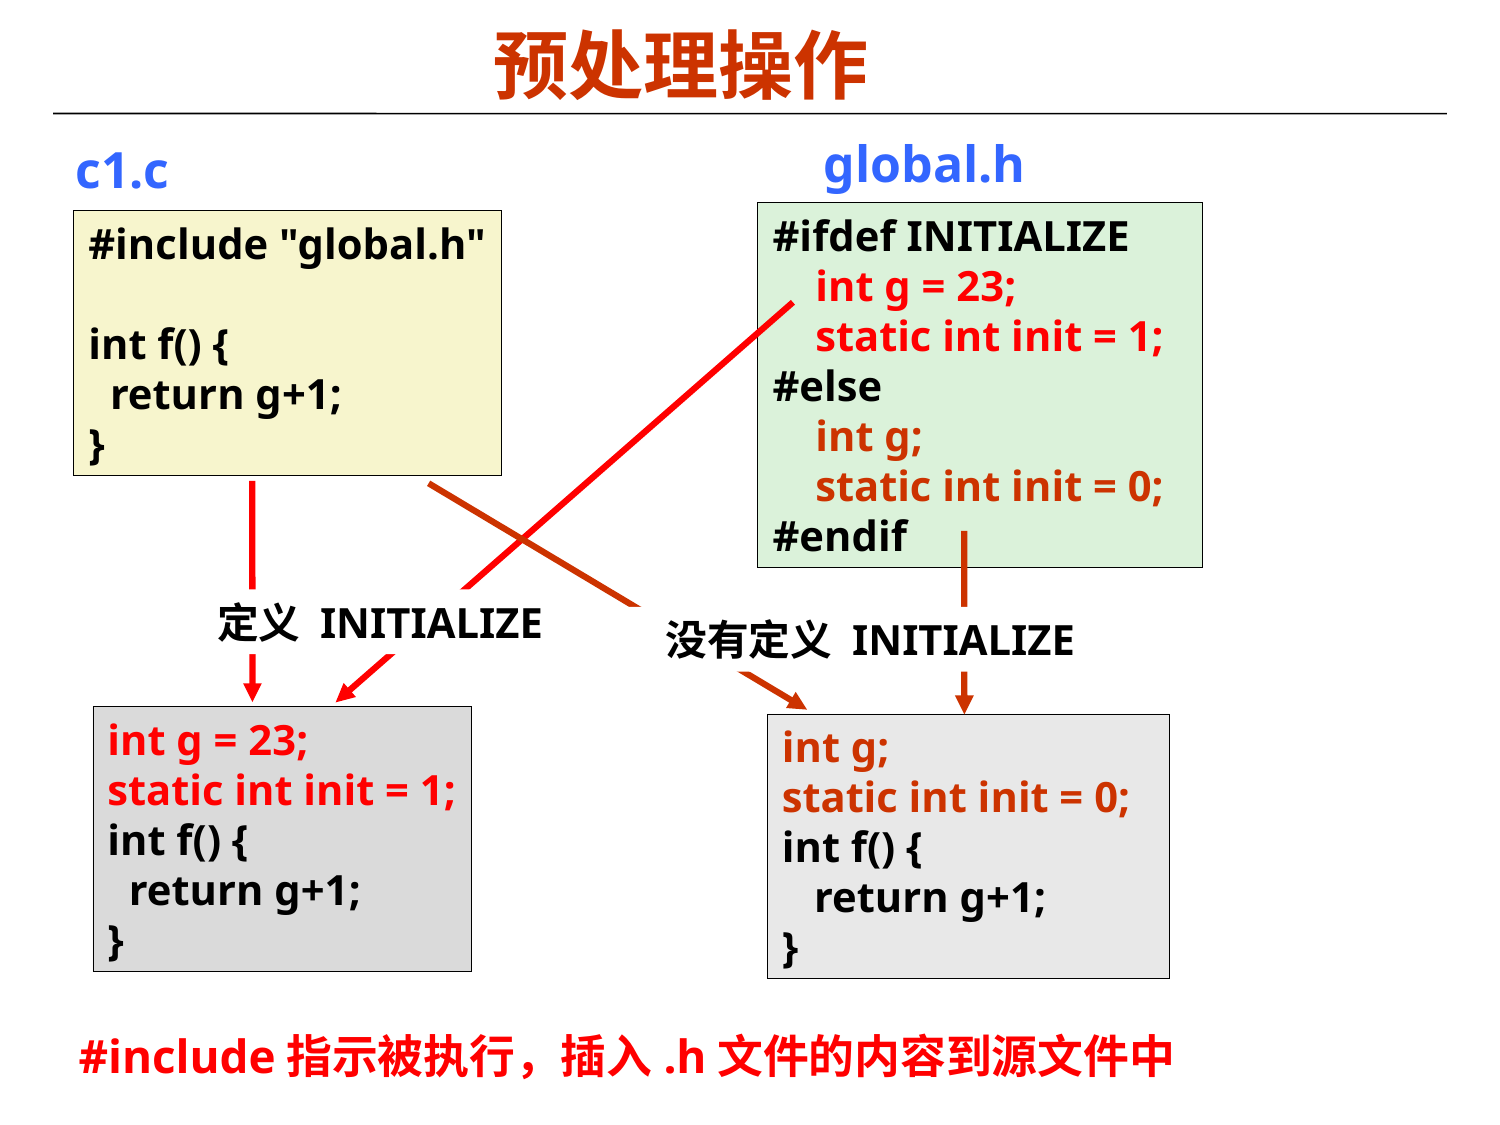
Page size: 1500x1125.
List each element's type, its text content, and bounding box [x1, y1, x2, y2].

text_box #ifdef INITIALIZE int g = 23; static int init = 1; #else int g; static int init = 0; #endif [757, 202, 1203, 568]
text_box [743, 672, 807, 710]
text_box c1.c [60, 131, 185, 206]
text_box [246, 655, 259, 703]
text_box int g; static int init = 0; int f() { return g+1; } [767, 713, 1170, 979]
title 预处理操作 [58, 4, 1305, 123]
text_box [958, 672, 971, 715]
text_box 定义 INITIALIZE [172, 589, 588, 655]
text_box global.h [808, 125, 1041, 201]
text_box int g = 23; static int init = 1; int f() { return g+1; } [92, 706, 471, 972]
text_box #include指示被执行，插入.h文件的内容到源文件中 [63, 1020, 1190, 1090]
text_box 没有定义 INITIALIZE [621, 606, 1120, 672]
text_box [335, 655, 390, 703]
text_box #include "global.h" int f() { return g+1; } [73, 210, 502, 475]
